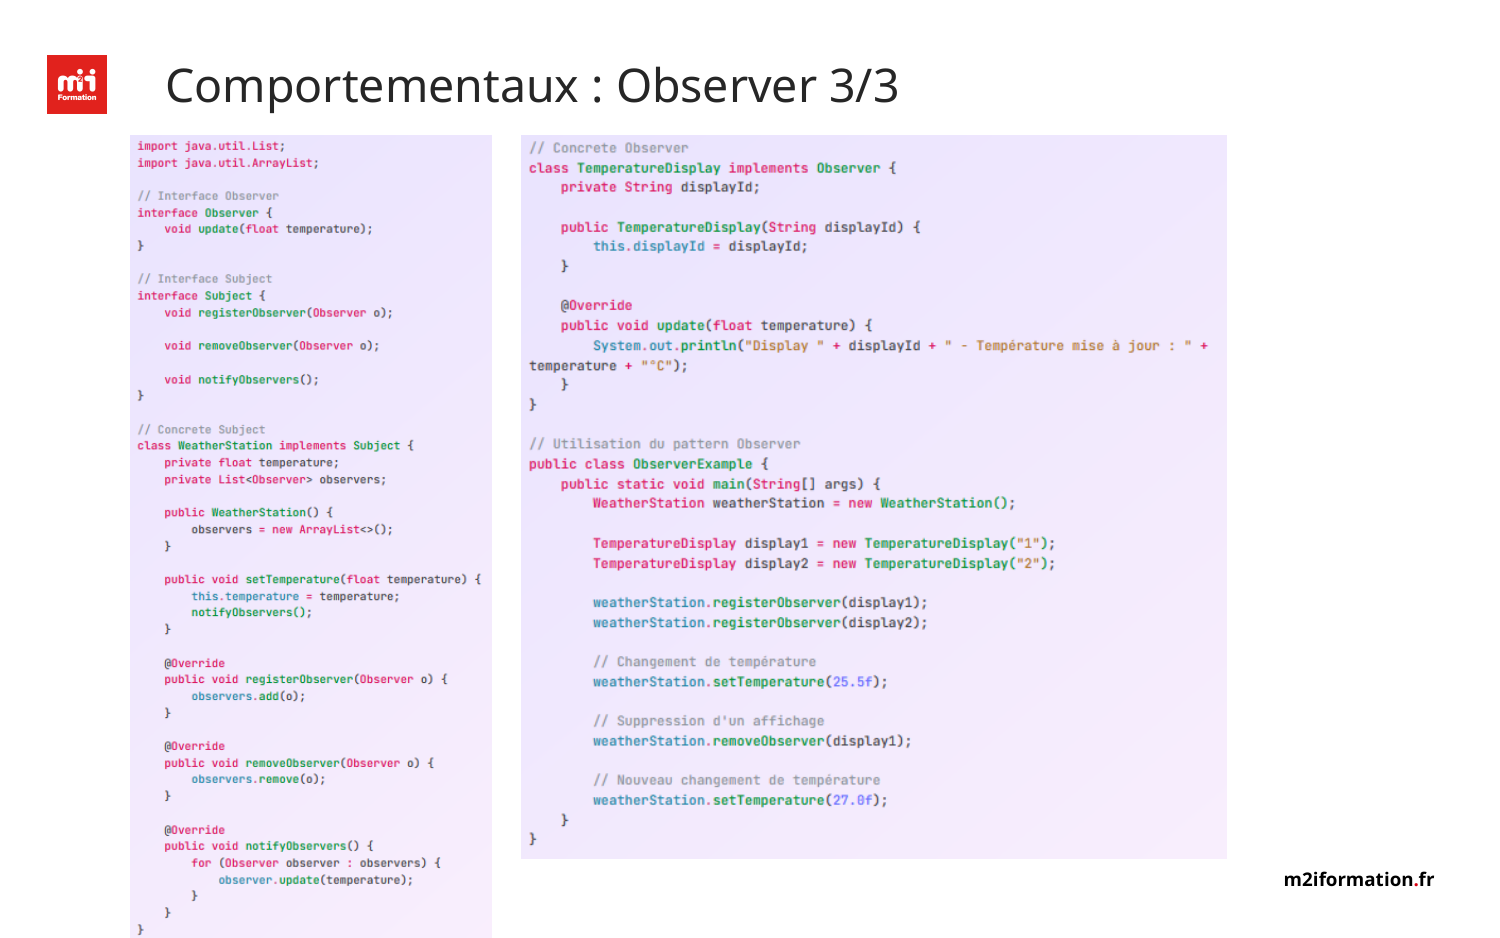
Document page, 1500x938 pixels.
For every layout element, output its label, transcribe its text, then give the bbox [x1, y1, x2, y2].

title Comportementaux : Observer 3/3 [150, 45, 1451, 124]
picture [521, 135, 1228, 859]
picture [47, 55, 107, 114]
picture [129, 135, 493, 938]
